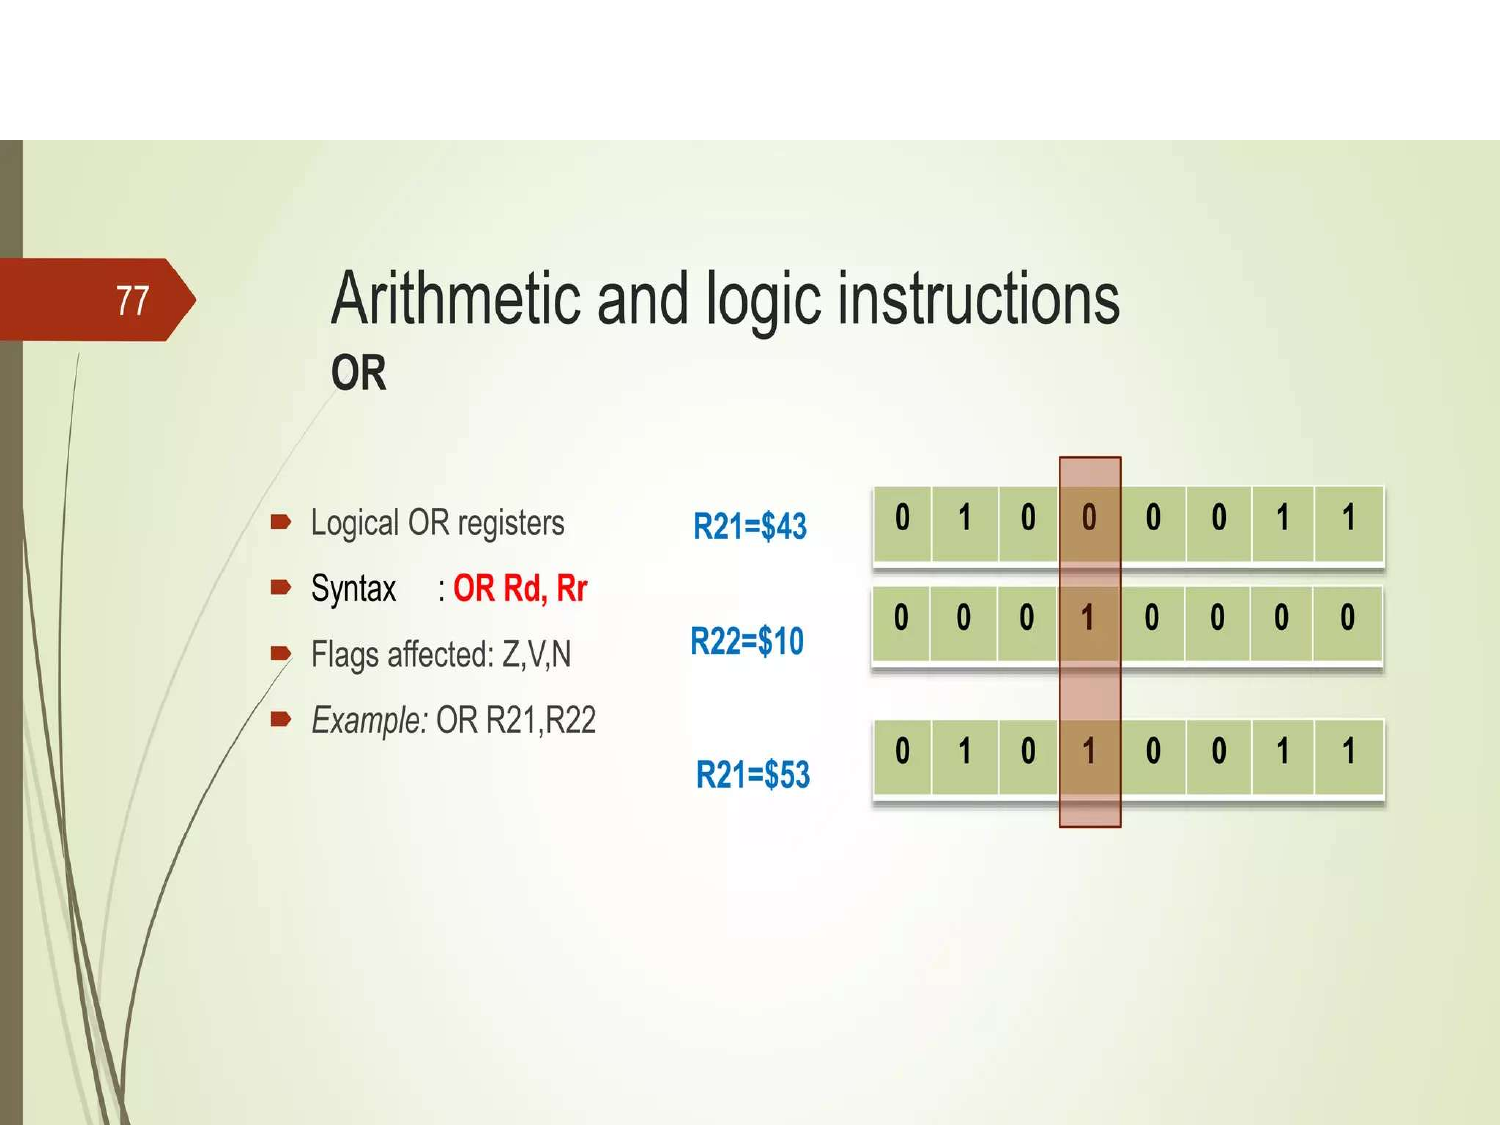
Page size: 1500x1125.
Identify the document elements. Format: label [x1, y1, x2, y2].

picture [0, 140, 1500, 1125]
